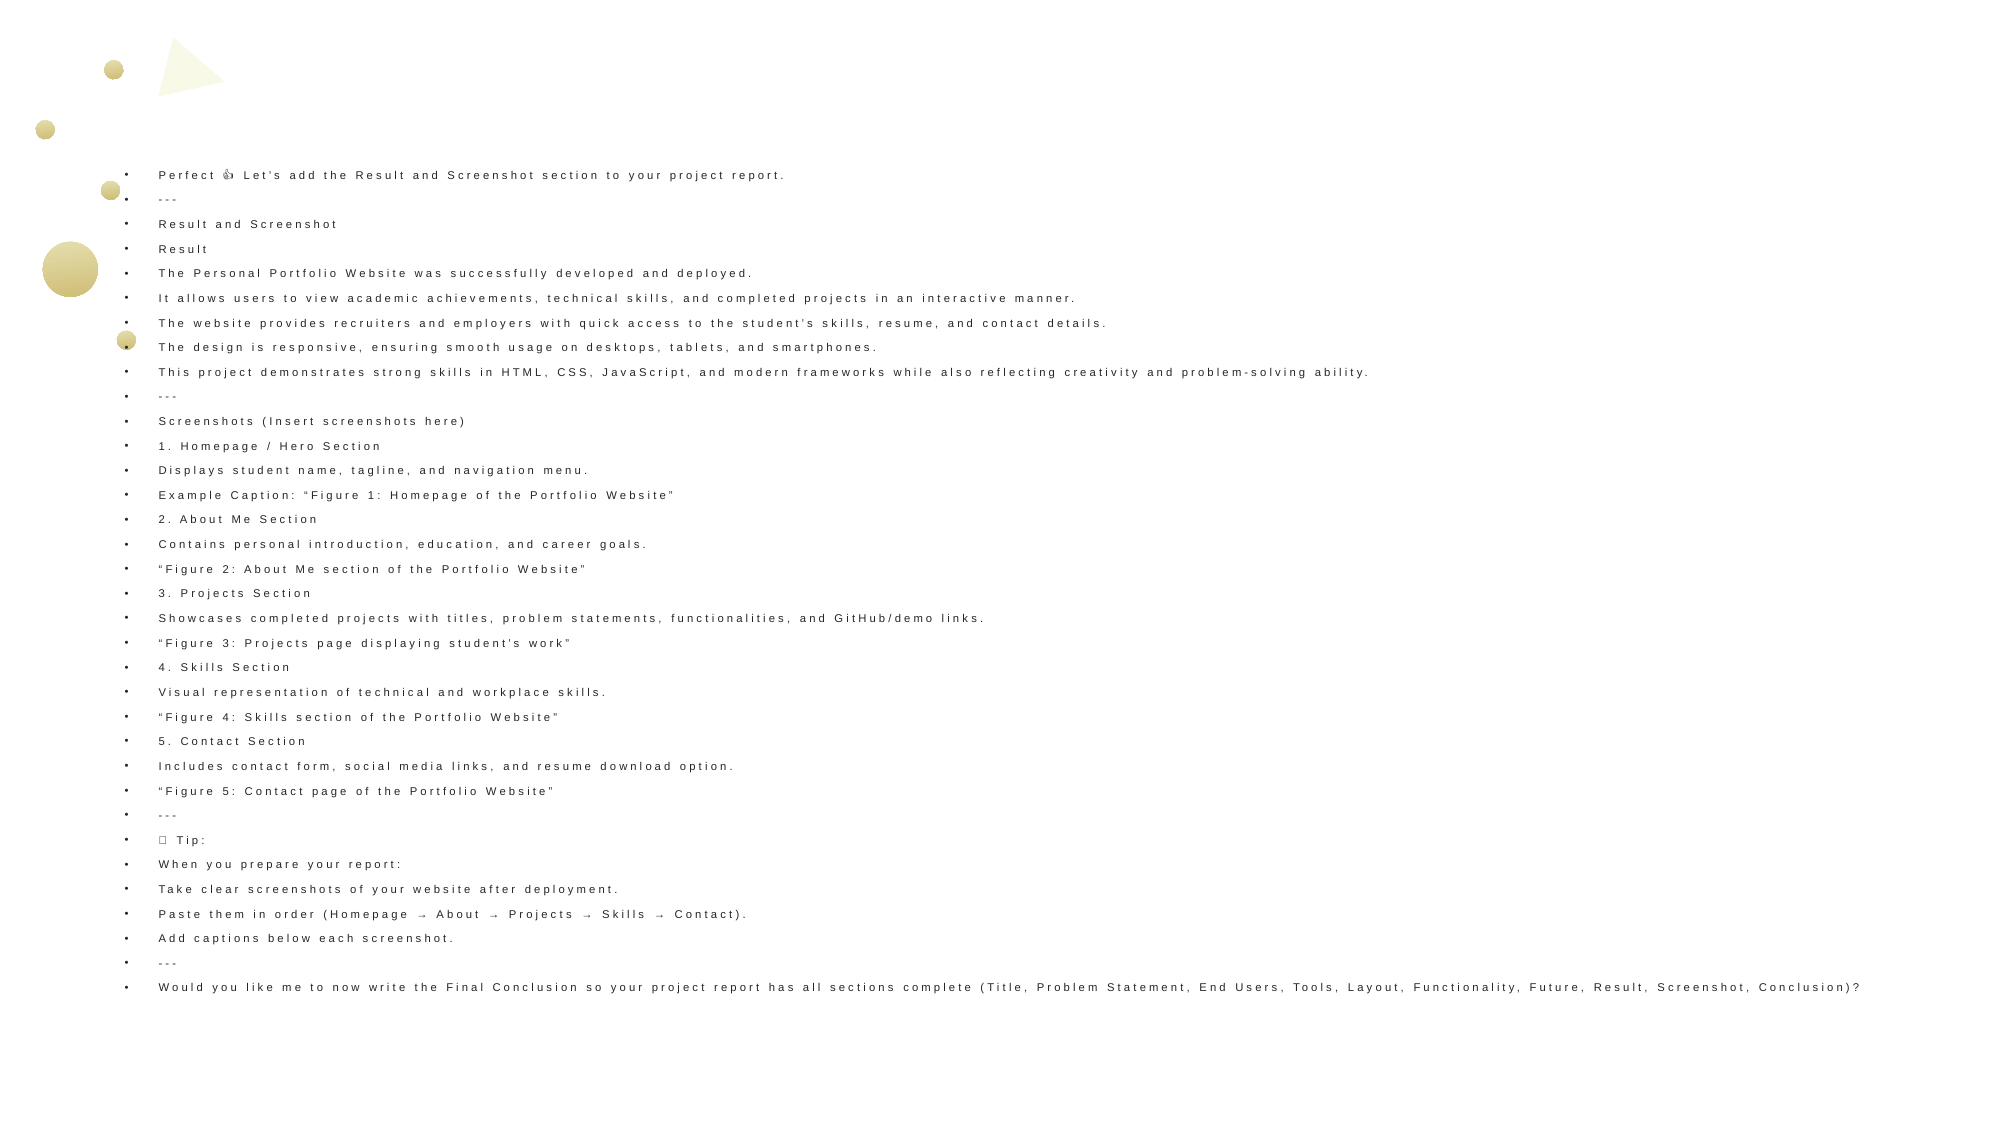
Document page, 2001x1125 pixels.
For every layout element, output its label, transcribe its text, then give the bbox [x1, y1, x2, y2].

list Perfect 👍 Let’s add the Result and Screenshot section to your project report. --- Result and Screenshot Result The Personal Portfolio Website was successfully developed and deployed. It allows users to view academic achievements, technical skills, and completed projects in an interactive manner. The website provides recruiters and employers with quick access to the student’s skills, resume, and contact details. The design is responsive, ensuring smooth usage on desktops, tablets, and smartphones. This project demonstrates strong skills in HTML, CSS, JavaScript, and modern frameworks while also reflecting creativity and problem-solving ability. --- Screenshots (Insert screenshots here) 1. Homepage / Hero Section Displays student name, tagline, and navigation menu. Example Caption: “Figure 1: Homepage of the Portfolio Website” 2. About Me Section Contains personal introduction, education, and career goals. “Figure 2: About Me section of the Portfolio Website” 3. Projects Section Showcases completed projects with titles, problem statements, functionalities, and GitHub/demo links. “Figure 3: Projects page displaying student’s work” 4. Skills Section Visual representation of technical and workplace skills. “Figure 4: Skills section of the Portfolio Website” 5. Contact Section Includes contact form, social media links, and resume download option. “Figure 5: Contact page of the Portfolio Website” --- 📌 Tip: When you prepare your report: Take clear screenshots of your website after deployment. Paste them in order (Homepage → About → Projects → Skills → Contact). Add captions below each screenshot. --- Would you like me to now write the Final Conclusion so your project report has all sections complete (Title, Problem Statement, End Users, Tools, Layout, Functionality, Future, Result, Screenshot, Conclusion)? [109, 156, 1891, 1041]
